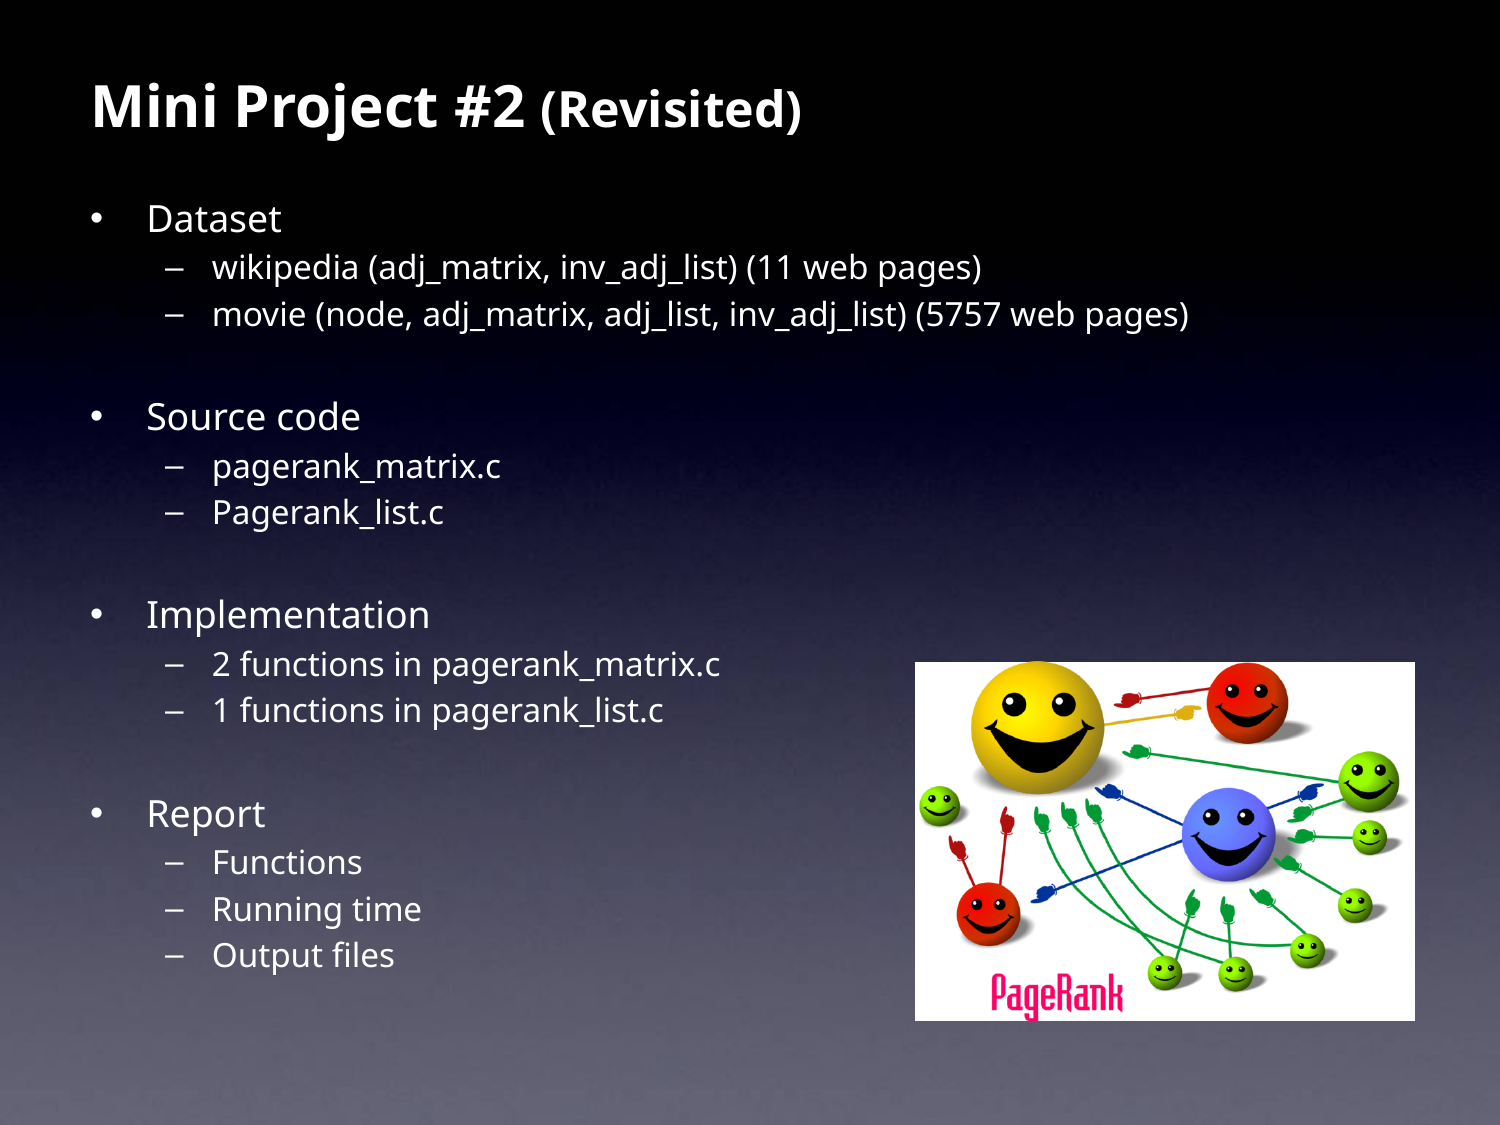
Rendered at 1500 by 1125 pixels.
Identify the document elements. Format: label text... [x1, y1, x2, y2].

list Dataset wikipedia (adj_matrix, inv_adj_list) (11 web pages) movie (node, adj_matrix, adj_list, inv_adj_list) (5757 web pages) Source code pagerank_matrix.c Pagerank_list.c Implementation 2 functions in pagerank_matrix.c 1 functions in pagerank_list.c Report Functions Running time Output files [75, 187, 1425, 1102]
title Mini Project #2 (Revisited) [75, 45, 1425, 164]
picture [0, 0, 1500, 1125]
